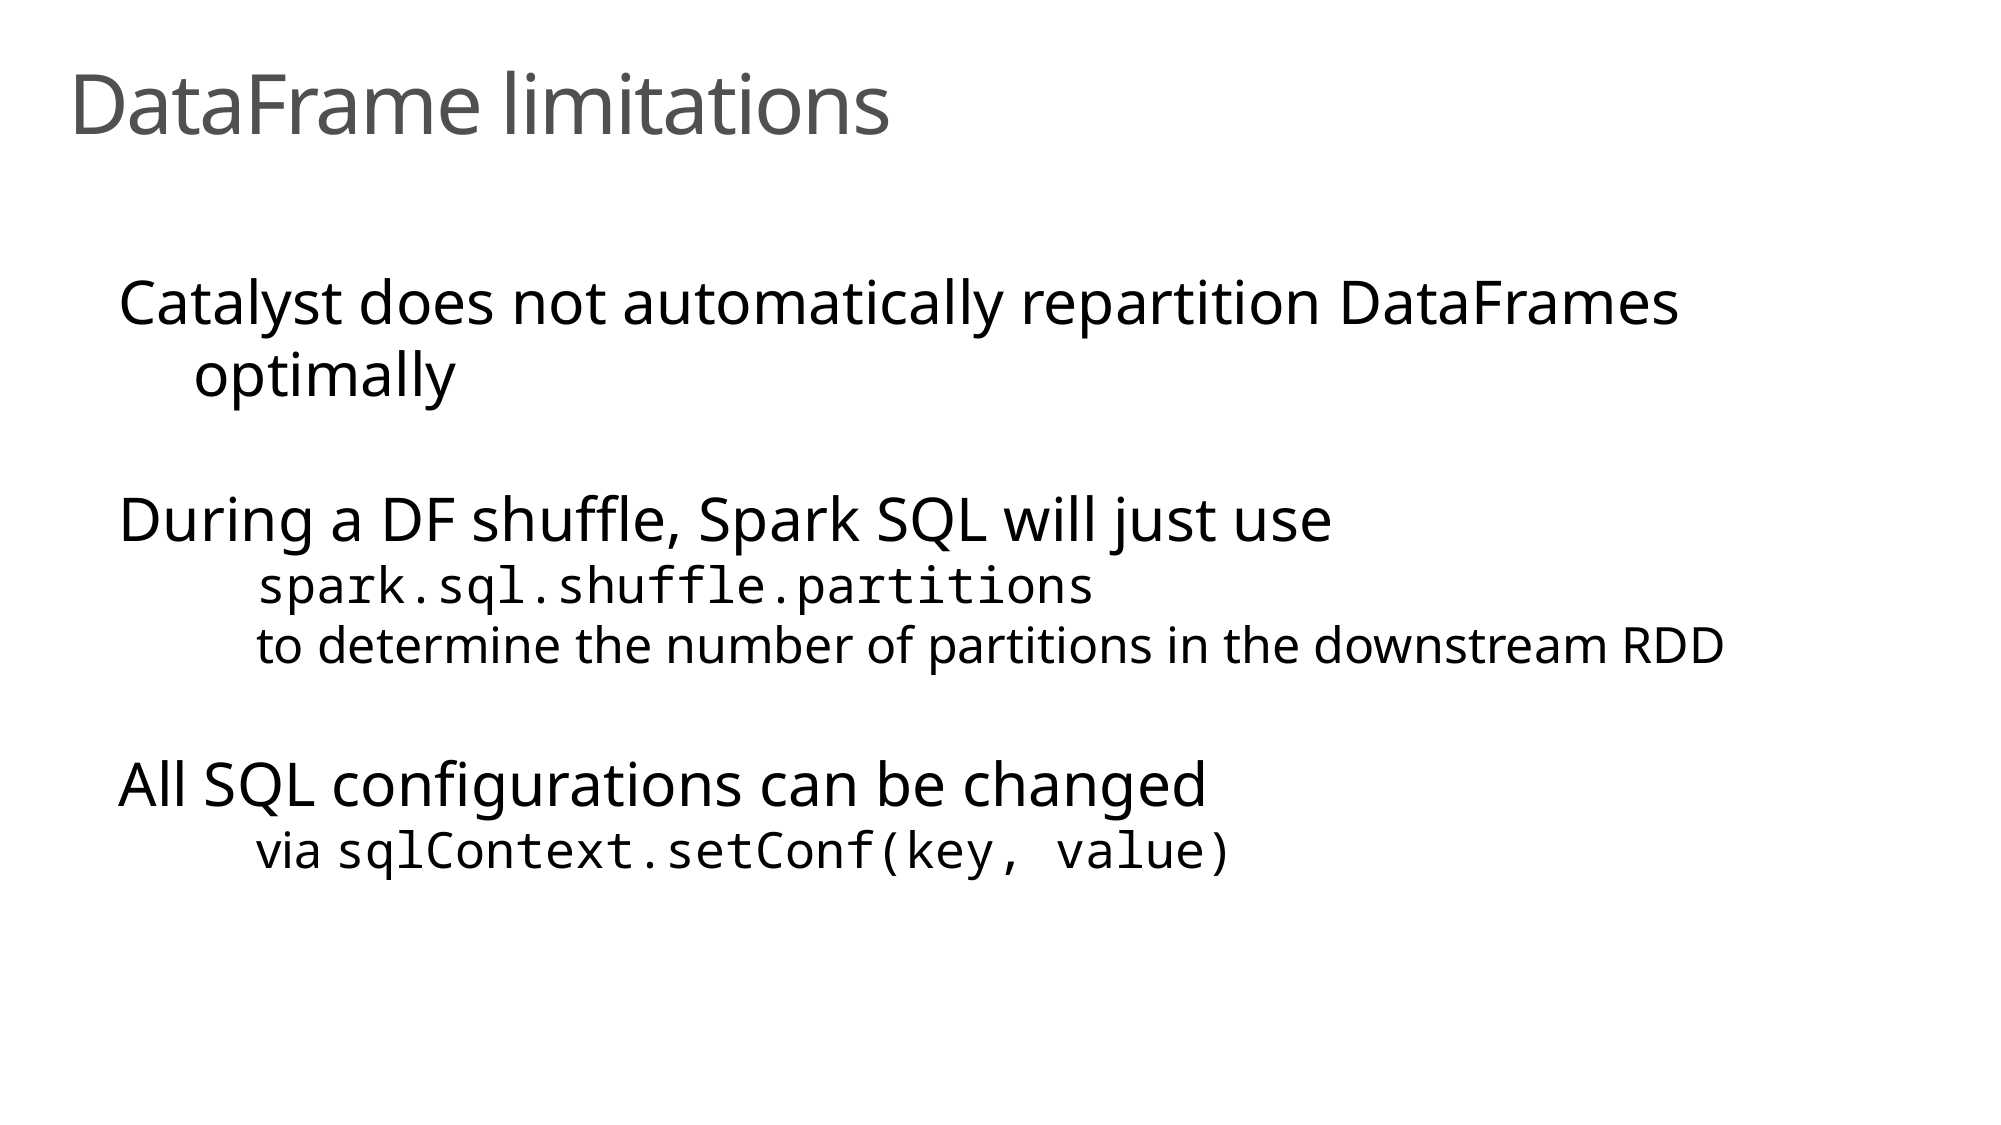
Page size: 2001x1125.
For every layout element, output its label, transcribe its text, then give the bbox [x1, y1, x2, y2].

list Catalyst does not automatically repartition DataFrames optimally During a DF shuffle, Spark SQL will just use spark.sql.shuffle.partitions to determine the number of partitions in the downstream RDD All SQL configurations can be changed via sqlContext.setConf(key, value) [88, 239, 1839, 1017]
title DataFrame limitations [44, 47, 1957, 196]
